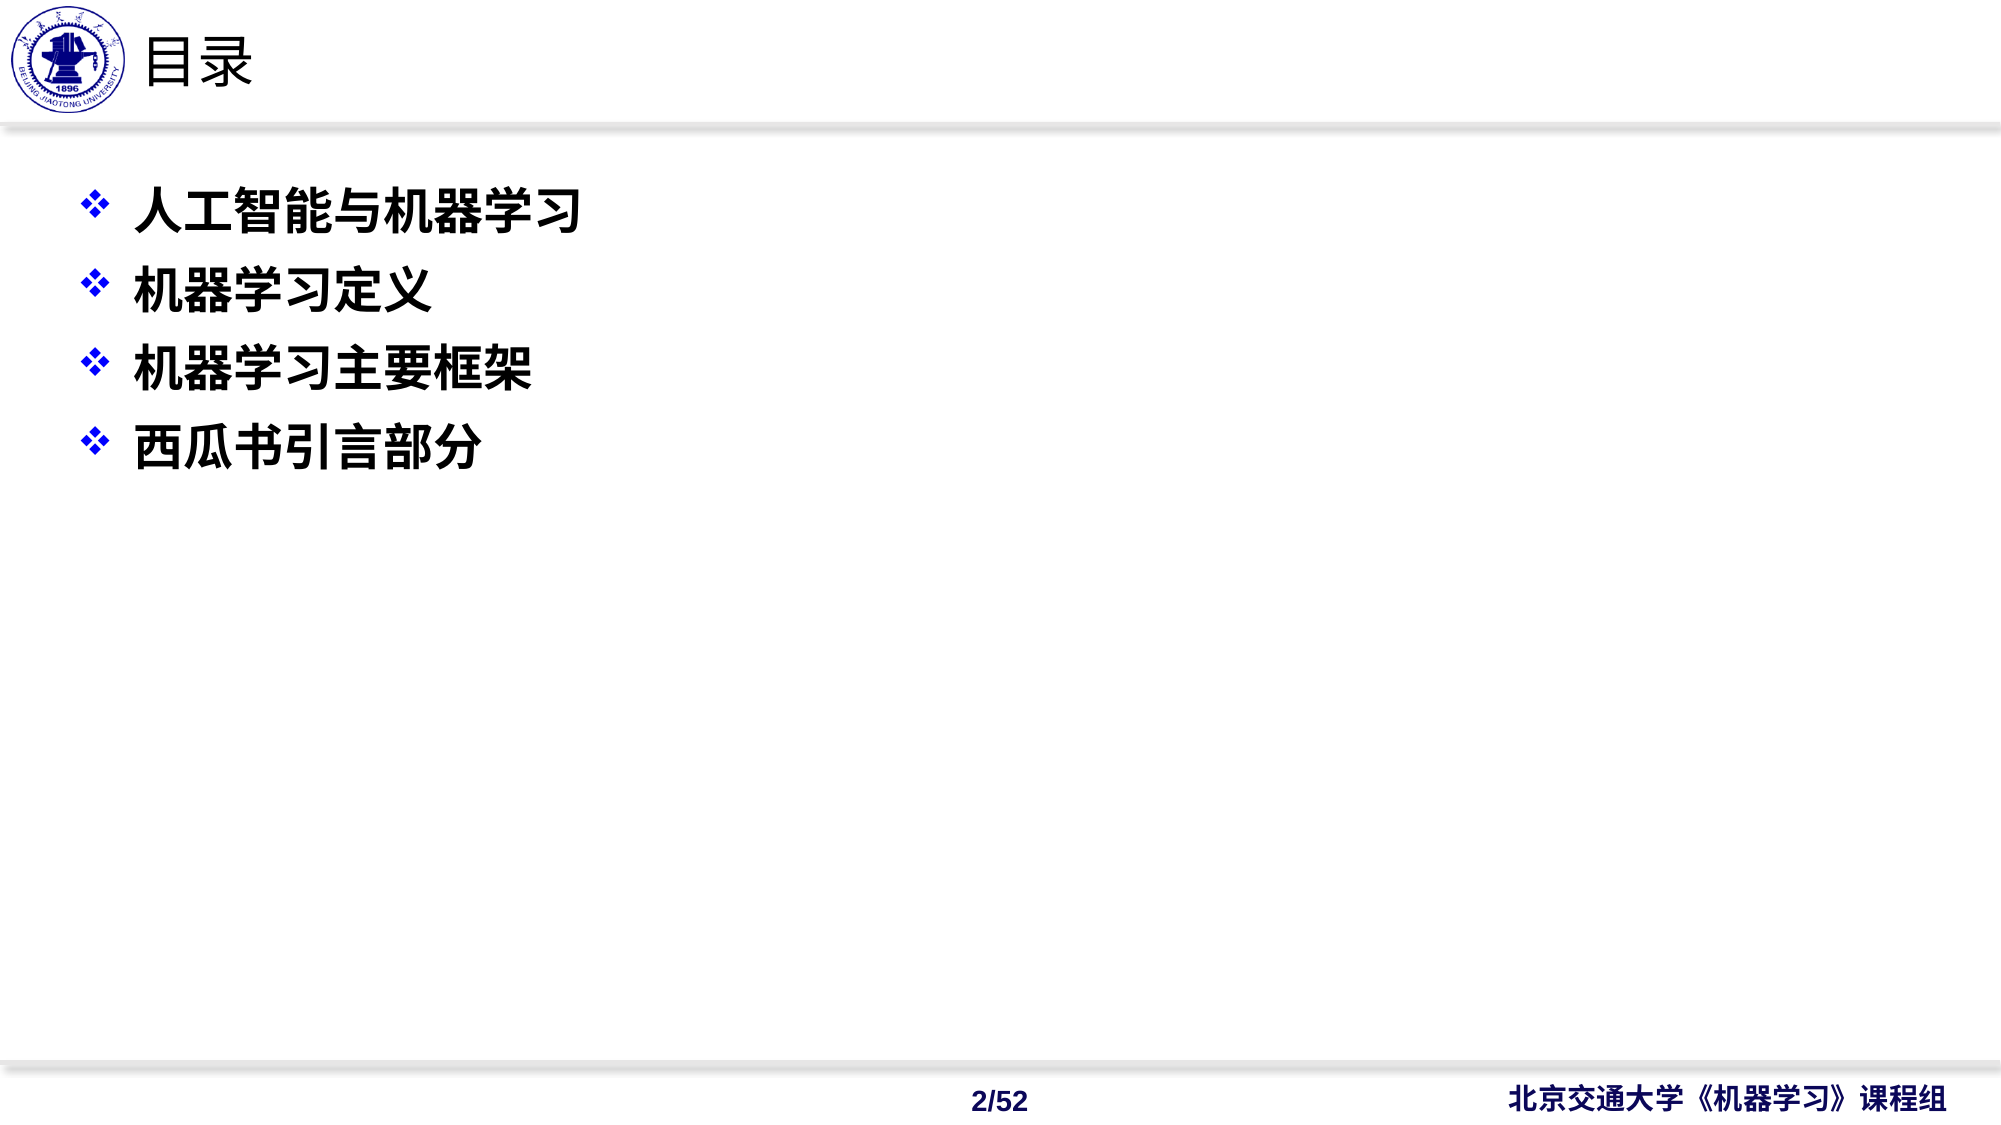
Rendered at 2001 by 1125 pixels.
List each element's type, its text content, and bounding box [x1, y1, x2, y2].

list 人工智能与机器学习 机器学习定义 机器学习主要框架 西瓜书引言部分 [50, 171, 1475, 954]
title 目录 [125, 24, 1400, 103]
picture [11, 6, 125, 113]
